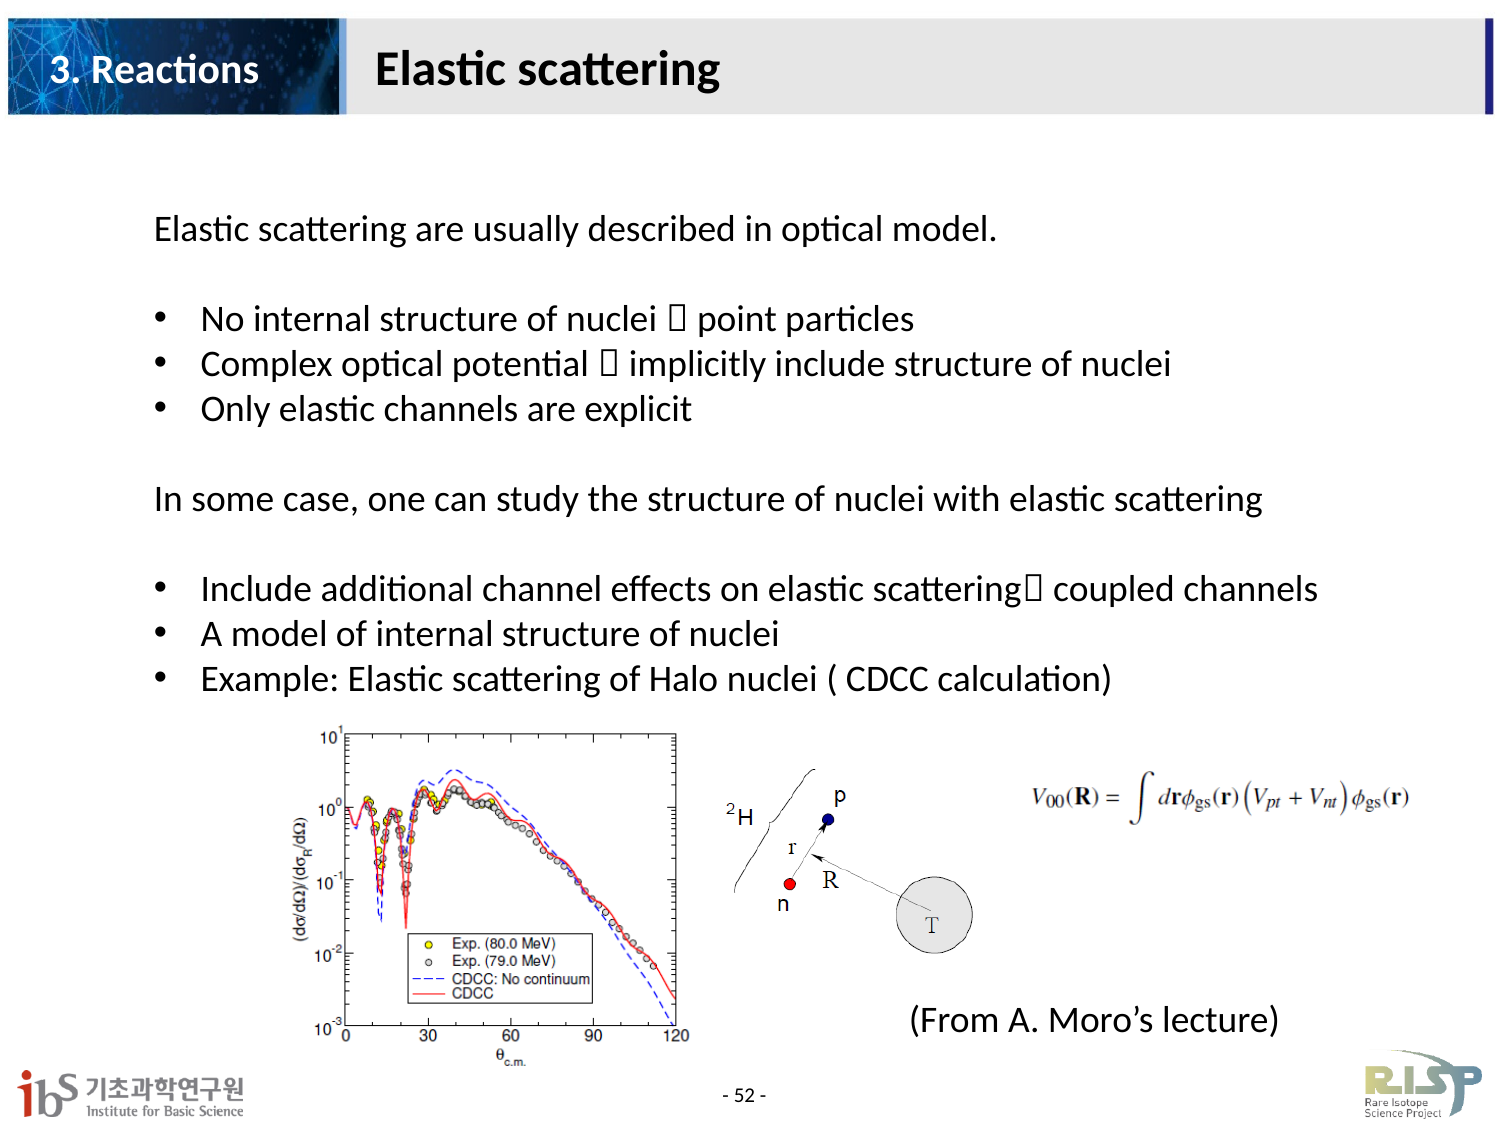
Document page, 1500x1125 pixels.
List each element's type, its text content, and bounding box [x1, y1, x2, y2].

picture [1021, 754, 1423, 843]
picture [265, 714, 990, 1073]
picture [2, 10, 1500, 130]
text_box Elastic scattering are usually described in optical model. No internal structure of nuclei  point particles Complex optical potential  implicitly include structure of nuclei Only elastic channels are explicit In some case, one can study the structure of nuclei with elastic scattering Include additional channel effects on elastic scattering coupled channels A model of internal structure of nuclei Example: Elastic scattering of Halo nuclei ( CDCC calculation) [138, 196, 1334, 706]
picture [1364, 1049, 1482, 1119]
picture [17, 1070, 243, 1117]
text_box (From A. Moro’s lecture) [894, 987, 1296, 1048]
